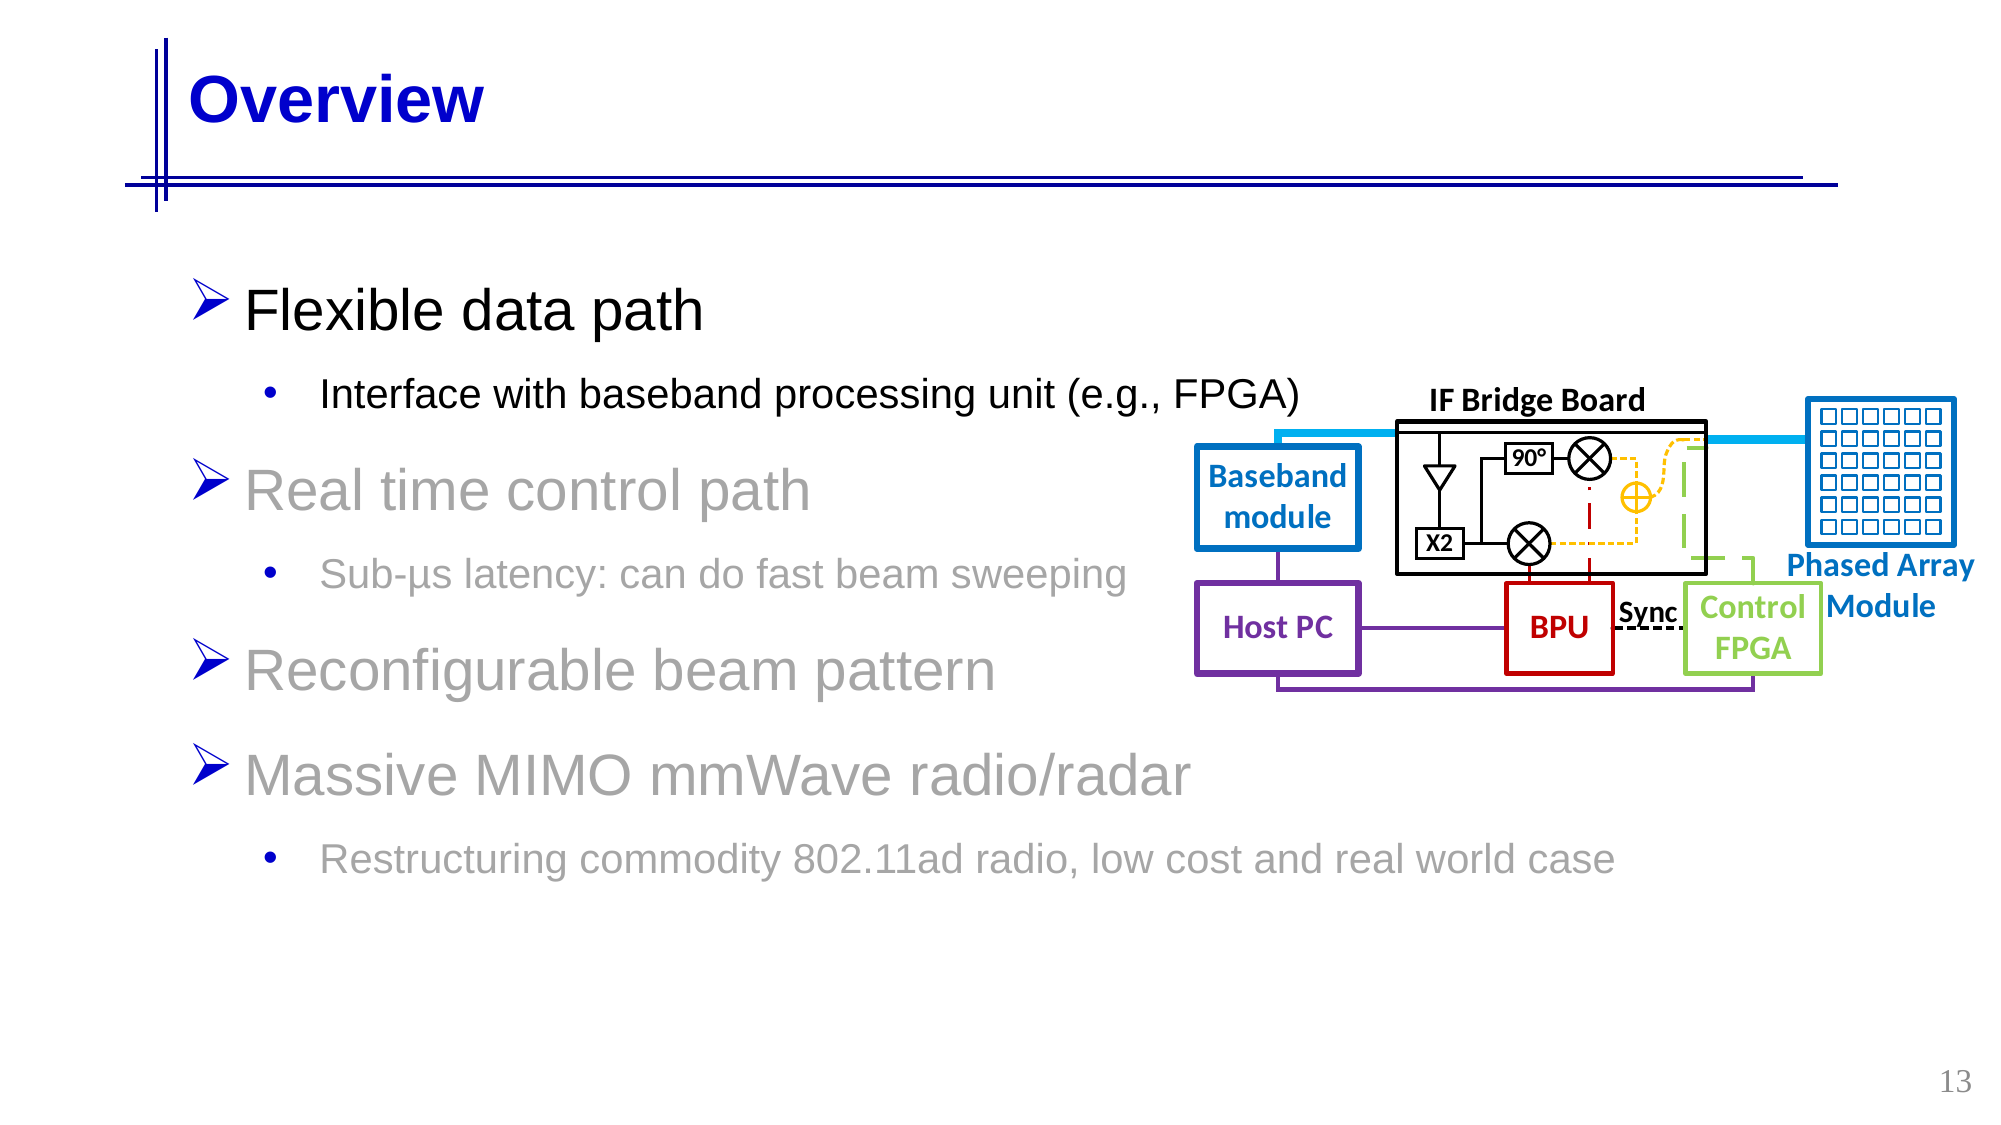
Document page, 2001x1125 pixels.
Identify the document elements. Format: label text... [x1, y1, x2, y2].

text_box Flexible data path Interface with baseband processing unit (e.g., FPGA) Real time control path Sub-µs latency: can do fast beam sweeping Reconfigurable beam pattern Massive MIMO mmWave radio/radar Restructuring commodity 802.11ad radio, low cost and real world case [173, 229, 1775, 890]
title Overview [173, 7, 1898, 196]
slide_number 13 [1897, 1052, 1988, 1106]
picture [1189, 368, 2000, 693]
